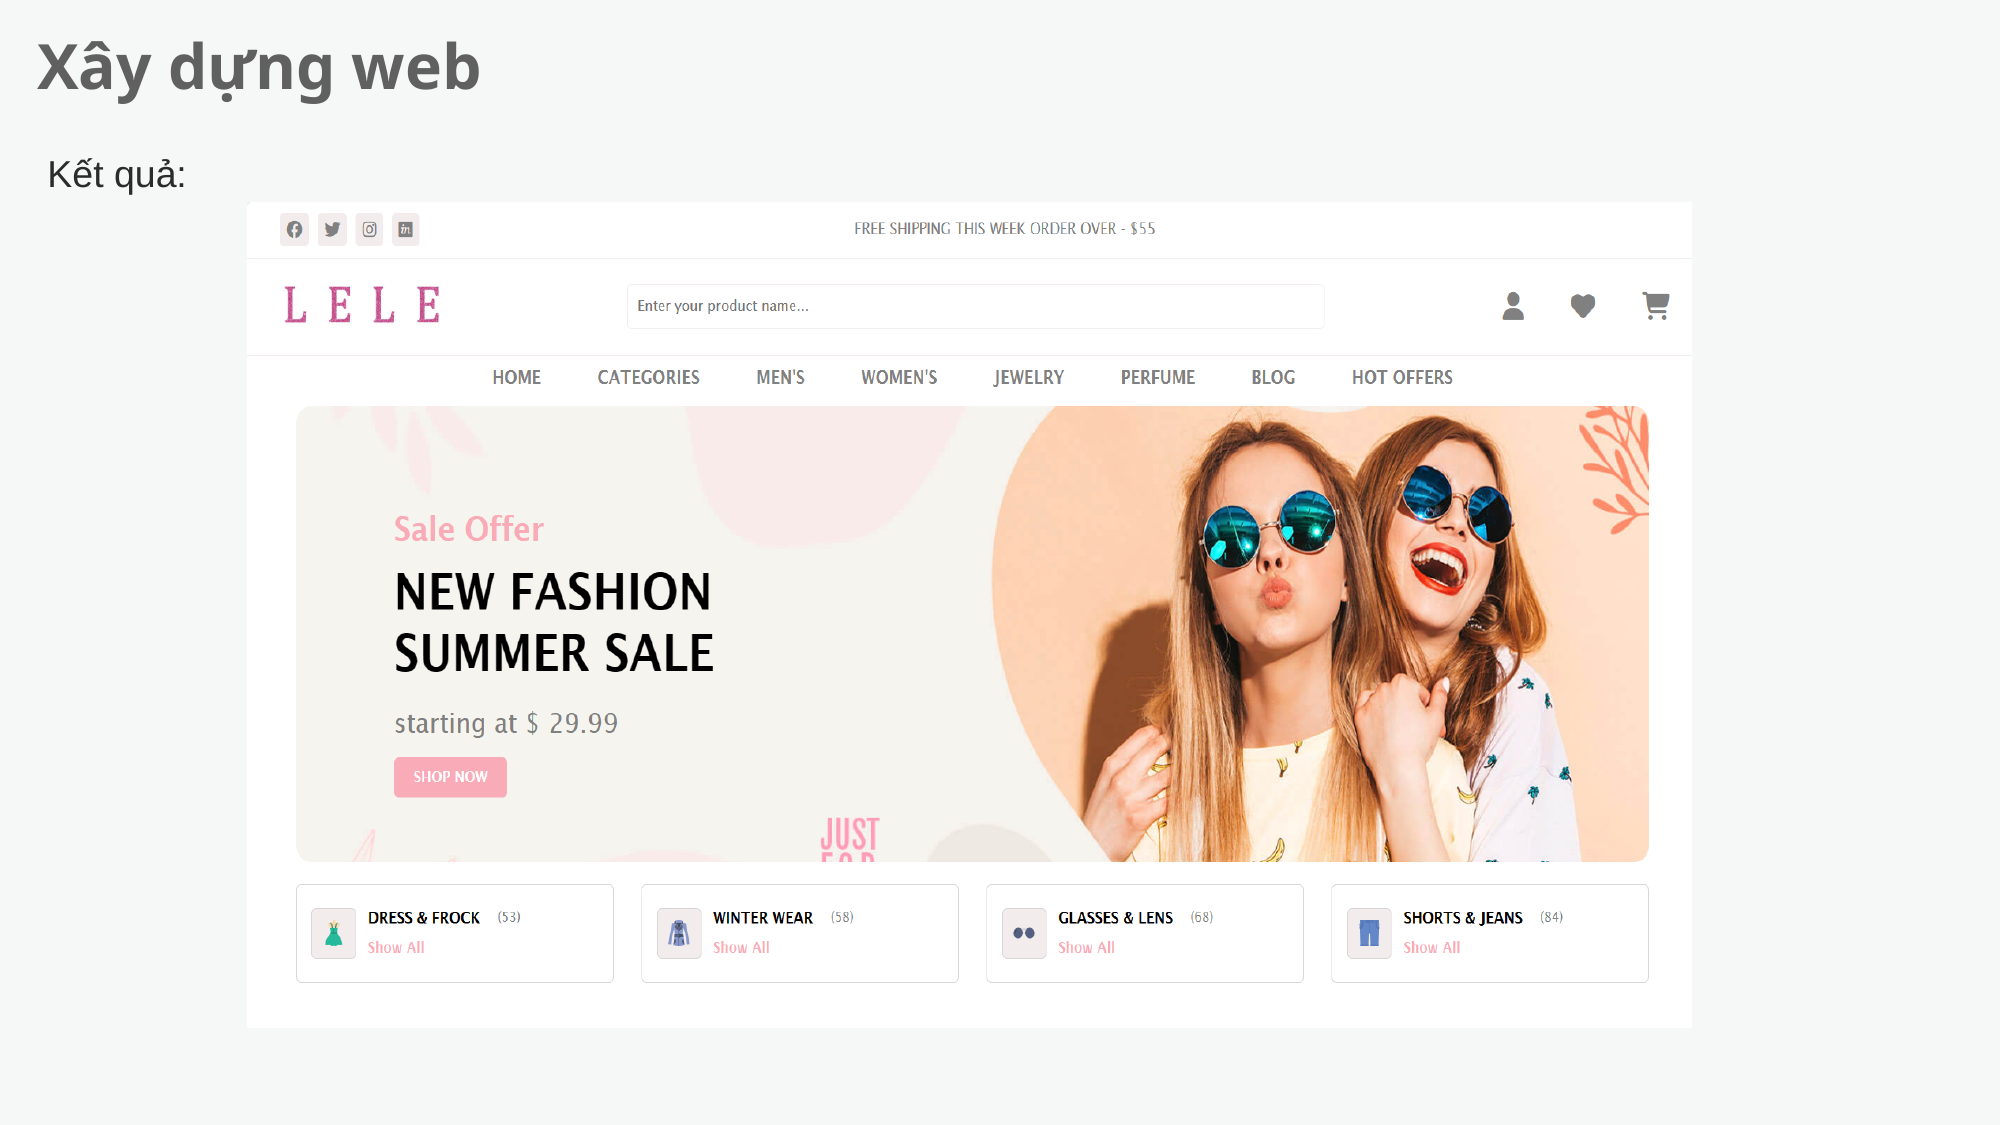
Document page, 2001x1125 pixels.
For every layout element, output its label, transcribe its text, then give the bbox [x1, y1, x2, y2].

text_box Xây dựng web [0, 20, 570, 110]
picture [246, 202, 1692, 1028]
text_box Kết quả: [32, 142, 1058, 202]
